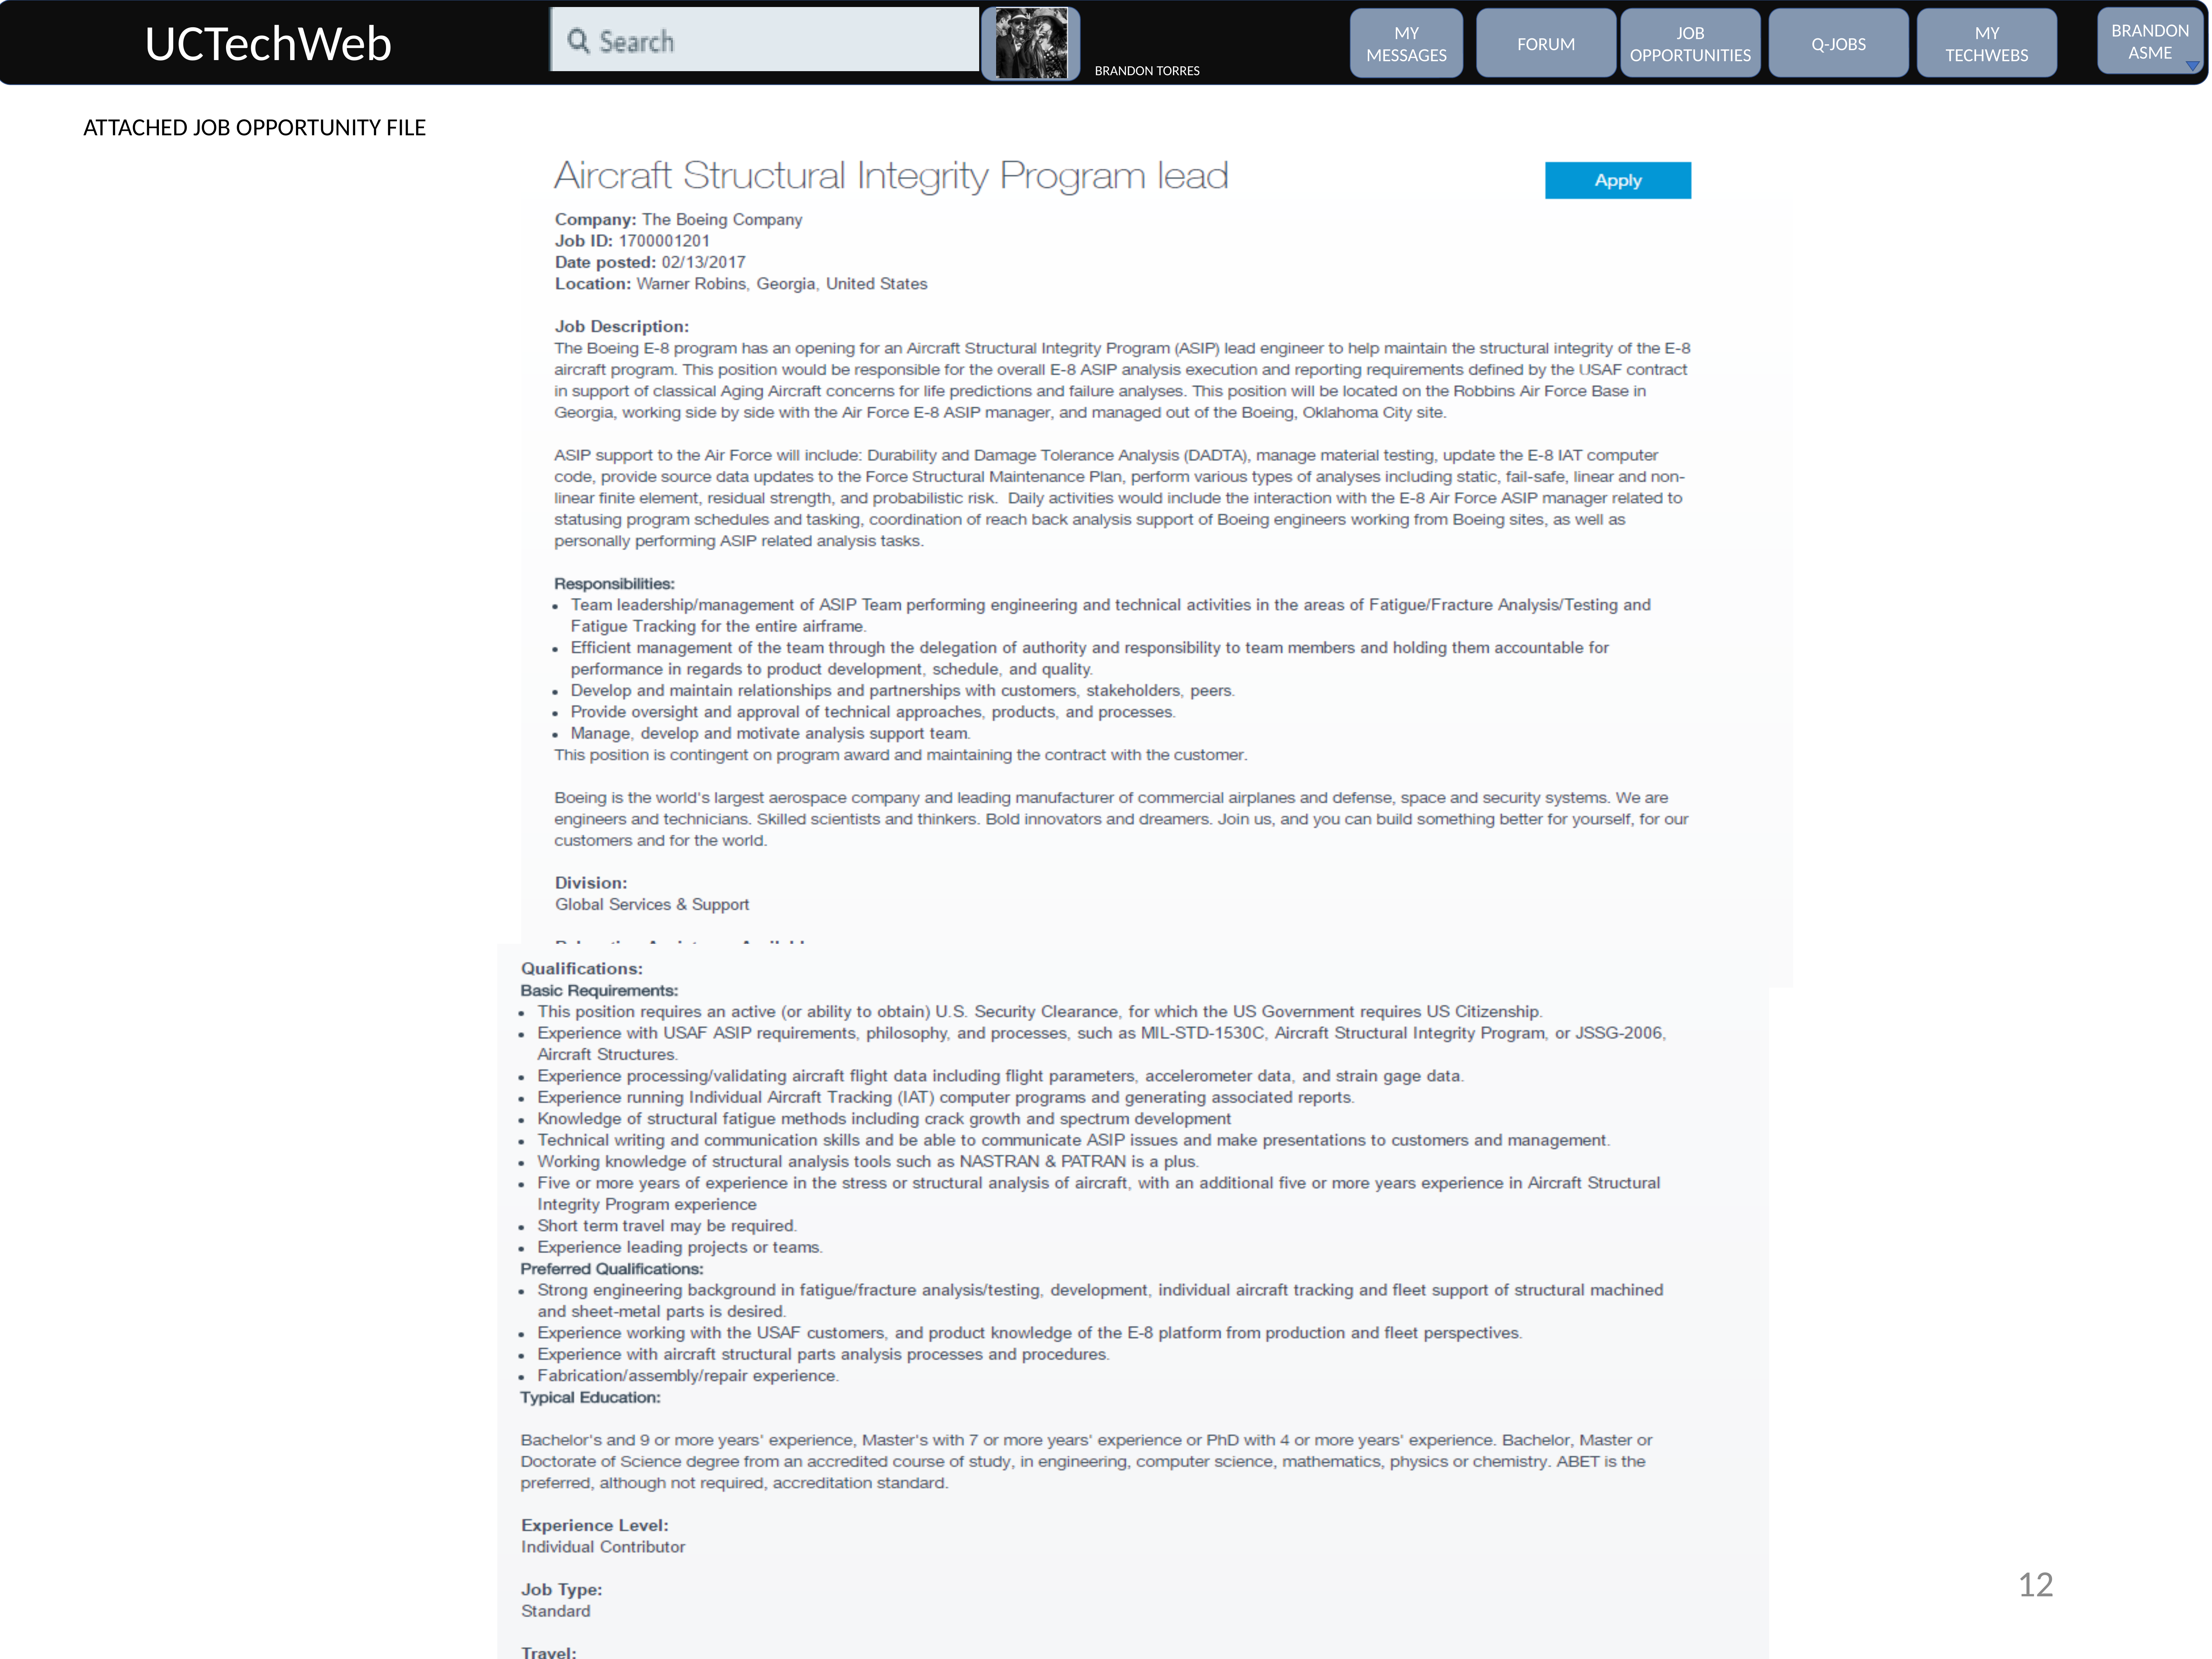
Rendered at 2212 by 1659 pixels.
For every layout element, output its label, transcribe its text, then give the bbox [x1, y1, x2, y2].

text_box JOB OPPORTUNITIES [1620, 8, 1761, 78]
text_box UCTechWeb [139, 7, 795, 73]
picture [996, 7, 1068, 78]
picture [549, 7, 979, 71]
text_box Q-JOBS [1768, 8, 1910, 78]
text_box [0, 0, 2209, 85]
text_box MY MESSAGES [1350, 8, 1464, 78]
picture [497, 143, 1793, 1659]
text_box BRANDON TORRES [1089, 59, 1260, 81]
text_box BRANDON ASME [2097, 7, 2204, 74]
text_box [981, 6, 1081, 81]
slide_number 12 [1769, 1537, 2060, 1626]
text_box [2185, 61, 2201, 72]
text_box ATTACHED JOB OPPORTUNITY FILE [78, 108, 467, 143]
text_box FORUM [1476, 8, 1617, 78]
text_box MY TECHWEBS [1917, 8, 2058, 78]
